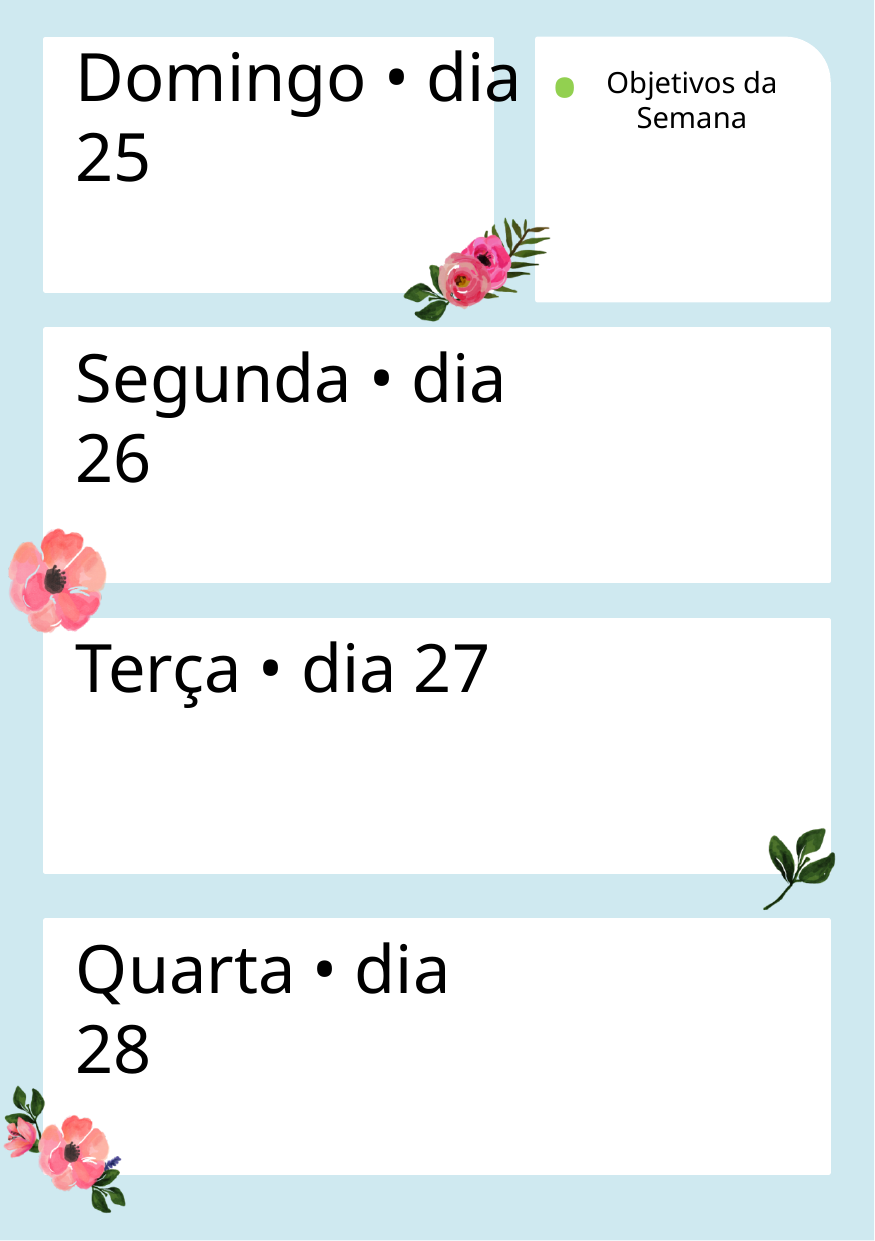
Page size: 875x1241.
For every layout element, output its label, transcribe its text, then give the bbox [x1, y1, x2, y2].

text_box [43, 327, 831, 583]
text_box [535, 36, 831, 303]
picture [400, 212, 551, 331]
text_box [43, 918, 831, 1175]
text_box Terça • dia 27 [63, 620, 539, 713]
text_box [43, 618, 831, 874]
text_box Segunda • dia 26 [63, 329, 539, 502]
text_box Objetivos da Semana [601, 58, 838, 140]
picture [746, 823, 844, 924]
text_box Domingo • dia 25 [63, 28, 539, 201]
text_box • [537, 29, 601, 142]
text_box [43, 37, 494, 293]
picture [0, 1084, 136, 1218]
picture [0, 523, 110, 640]
text_box Quarta • dia 28 [63, 920, 539, 1093]
